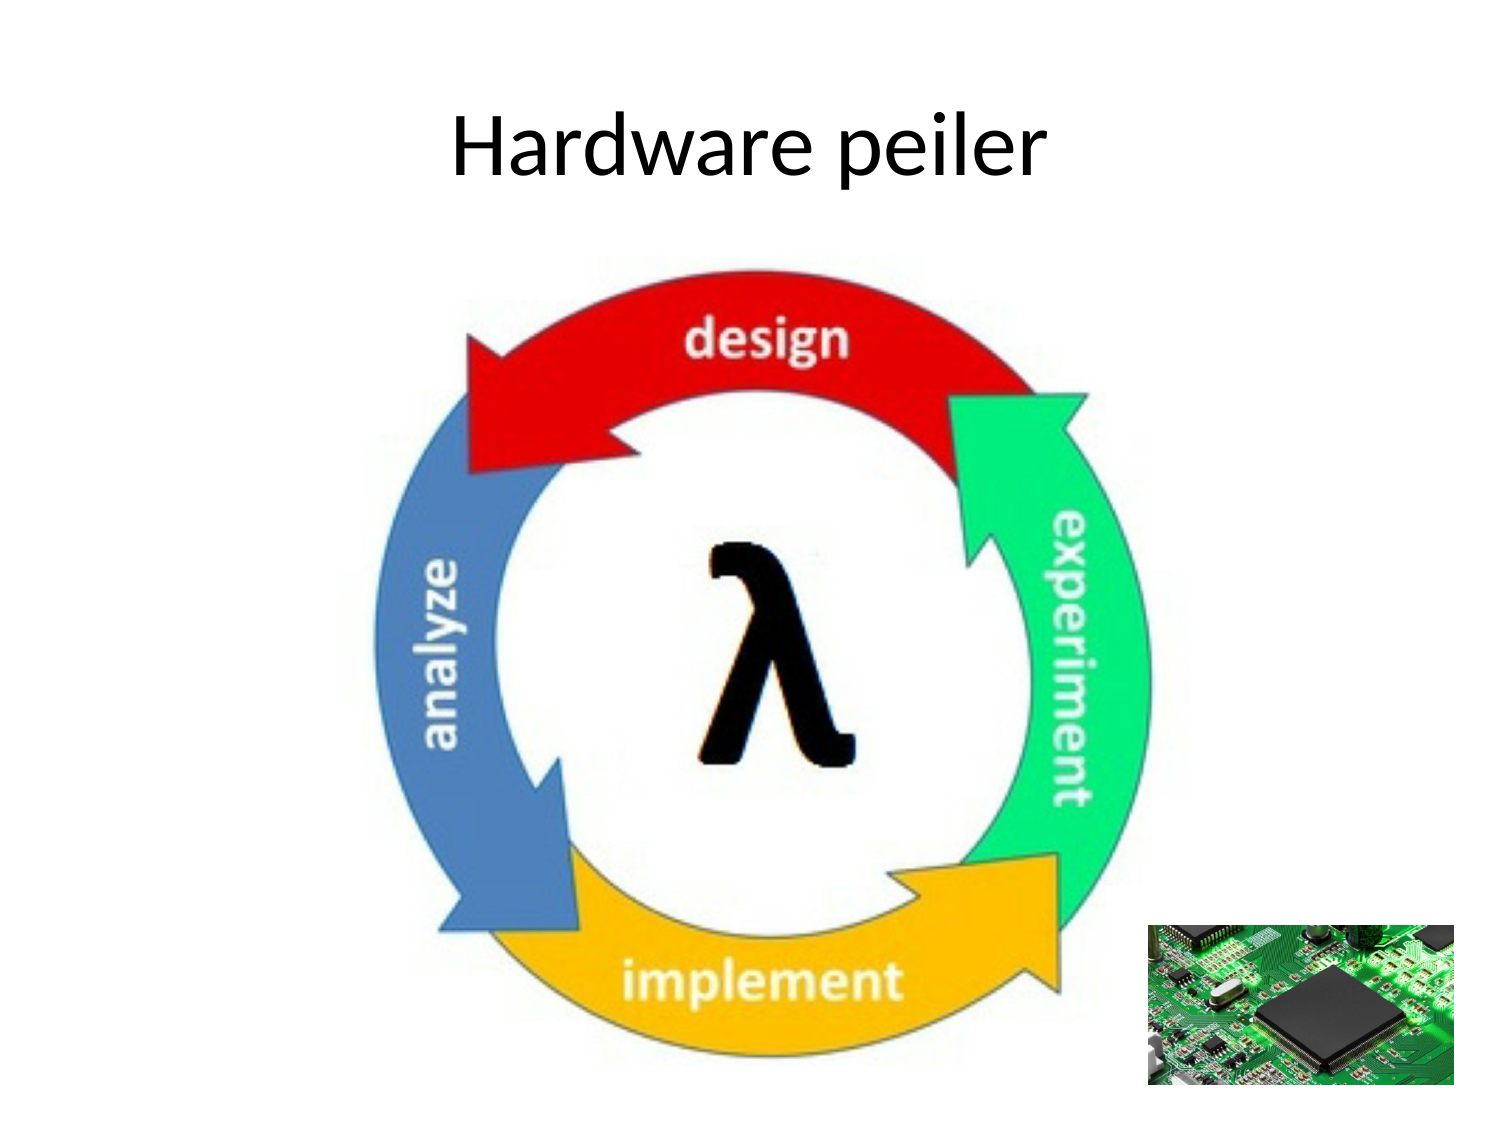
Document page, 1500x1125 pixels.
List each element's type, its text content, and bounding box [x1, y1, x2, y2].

title Hardware peiler [75, 45, 1425, 233]
picture [339, 209, 1454, 1125]
